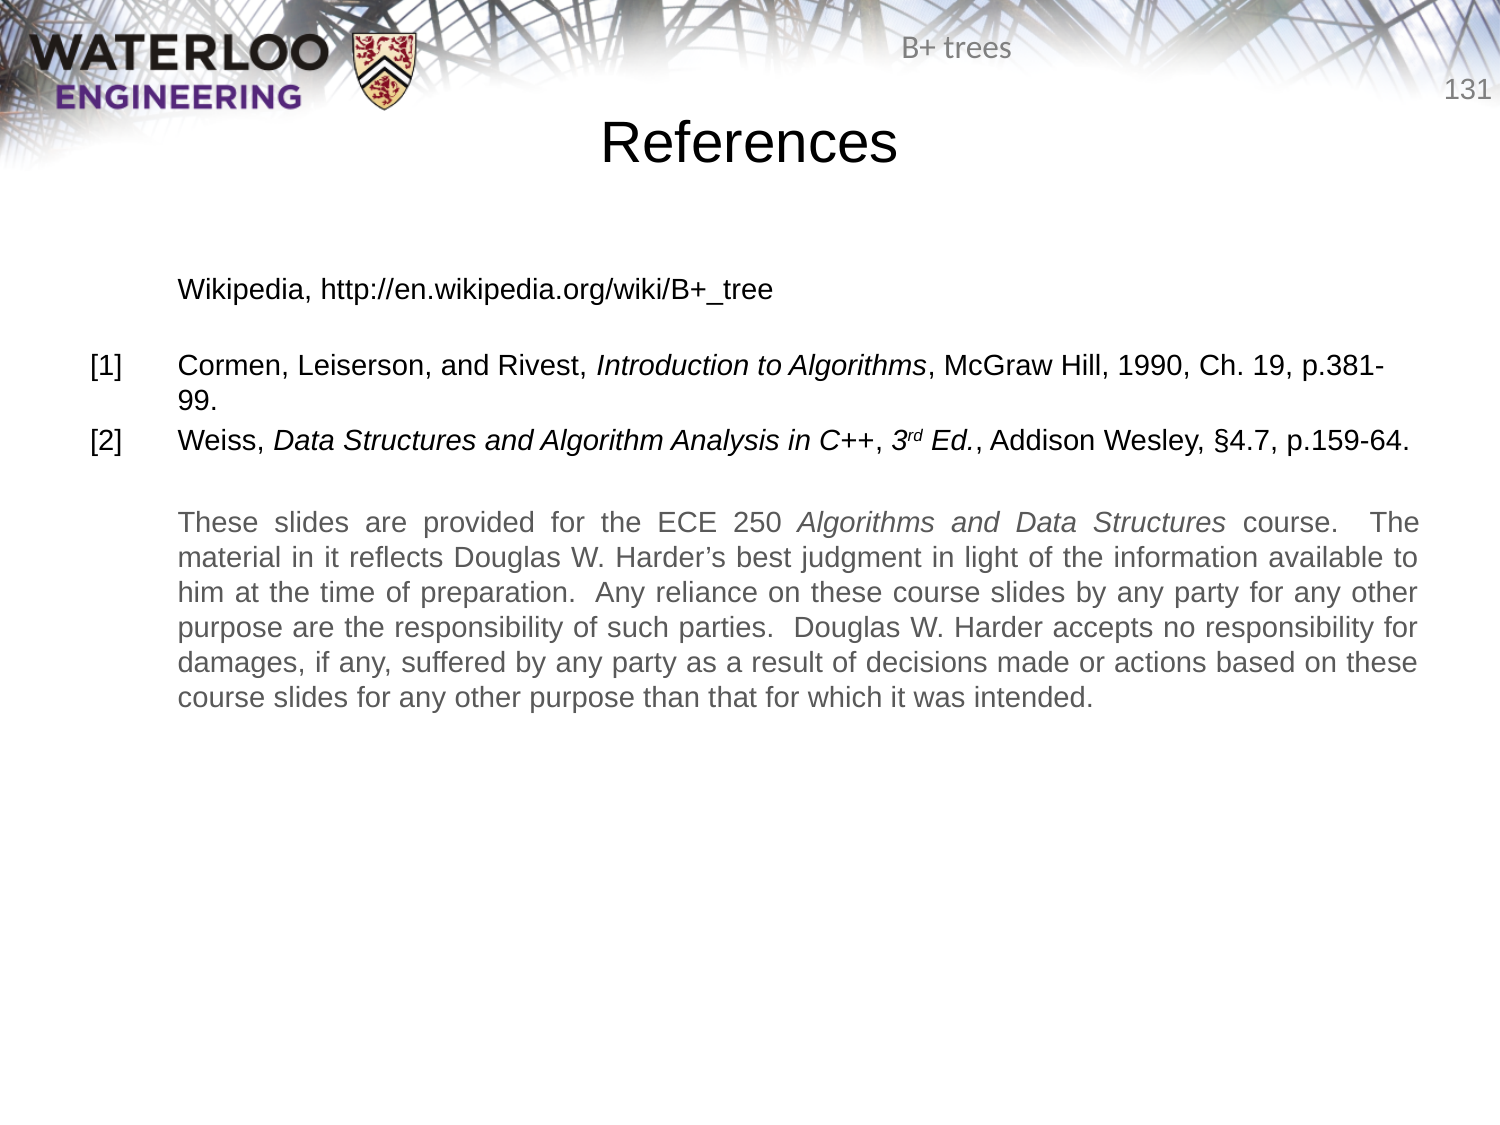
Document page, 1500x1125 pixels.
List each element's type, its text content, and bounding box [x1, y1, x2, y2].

picture [0, 0, 1500, 1125]
title References [74, 44, 1426, 233]
list Wikipedia, http://en.wikipedia.org/wiki/B+_tree [1] Cormen, Leiserson, and Rivest, Introduction to Algorithms, McGraw Hill, 1990, Ch. 19, p.381-99. [2] Weiss, Data Structures and Algorithm Analysis in C++, 3rd Ed., Addison Wesley, §4.7, p.159-64. These slides are provided for the ECE 250 Algorithms and Data Structures course. The material in it reflects Douglas W. Harder’s best judgment in light of the information available to him at the time of preparation. Any reliance on these course slides by any party for any other purpose are the responsibility of such parties. Douglas W. Harder accepts no responsibility for damages, if any, suffered by any party as a result of decisions made or actions based on these course slides for any other purpose than that for which it was intended. [74, 262, 1436, 1006]
